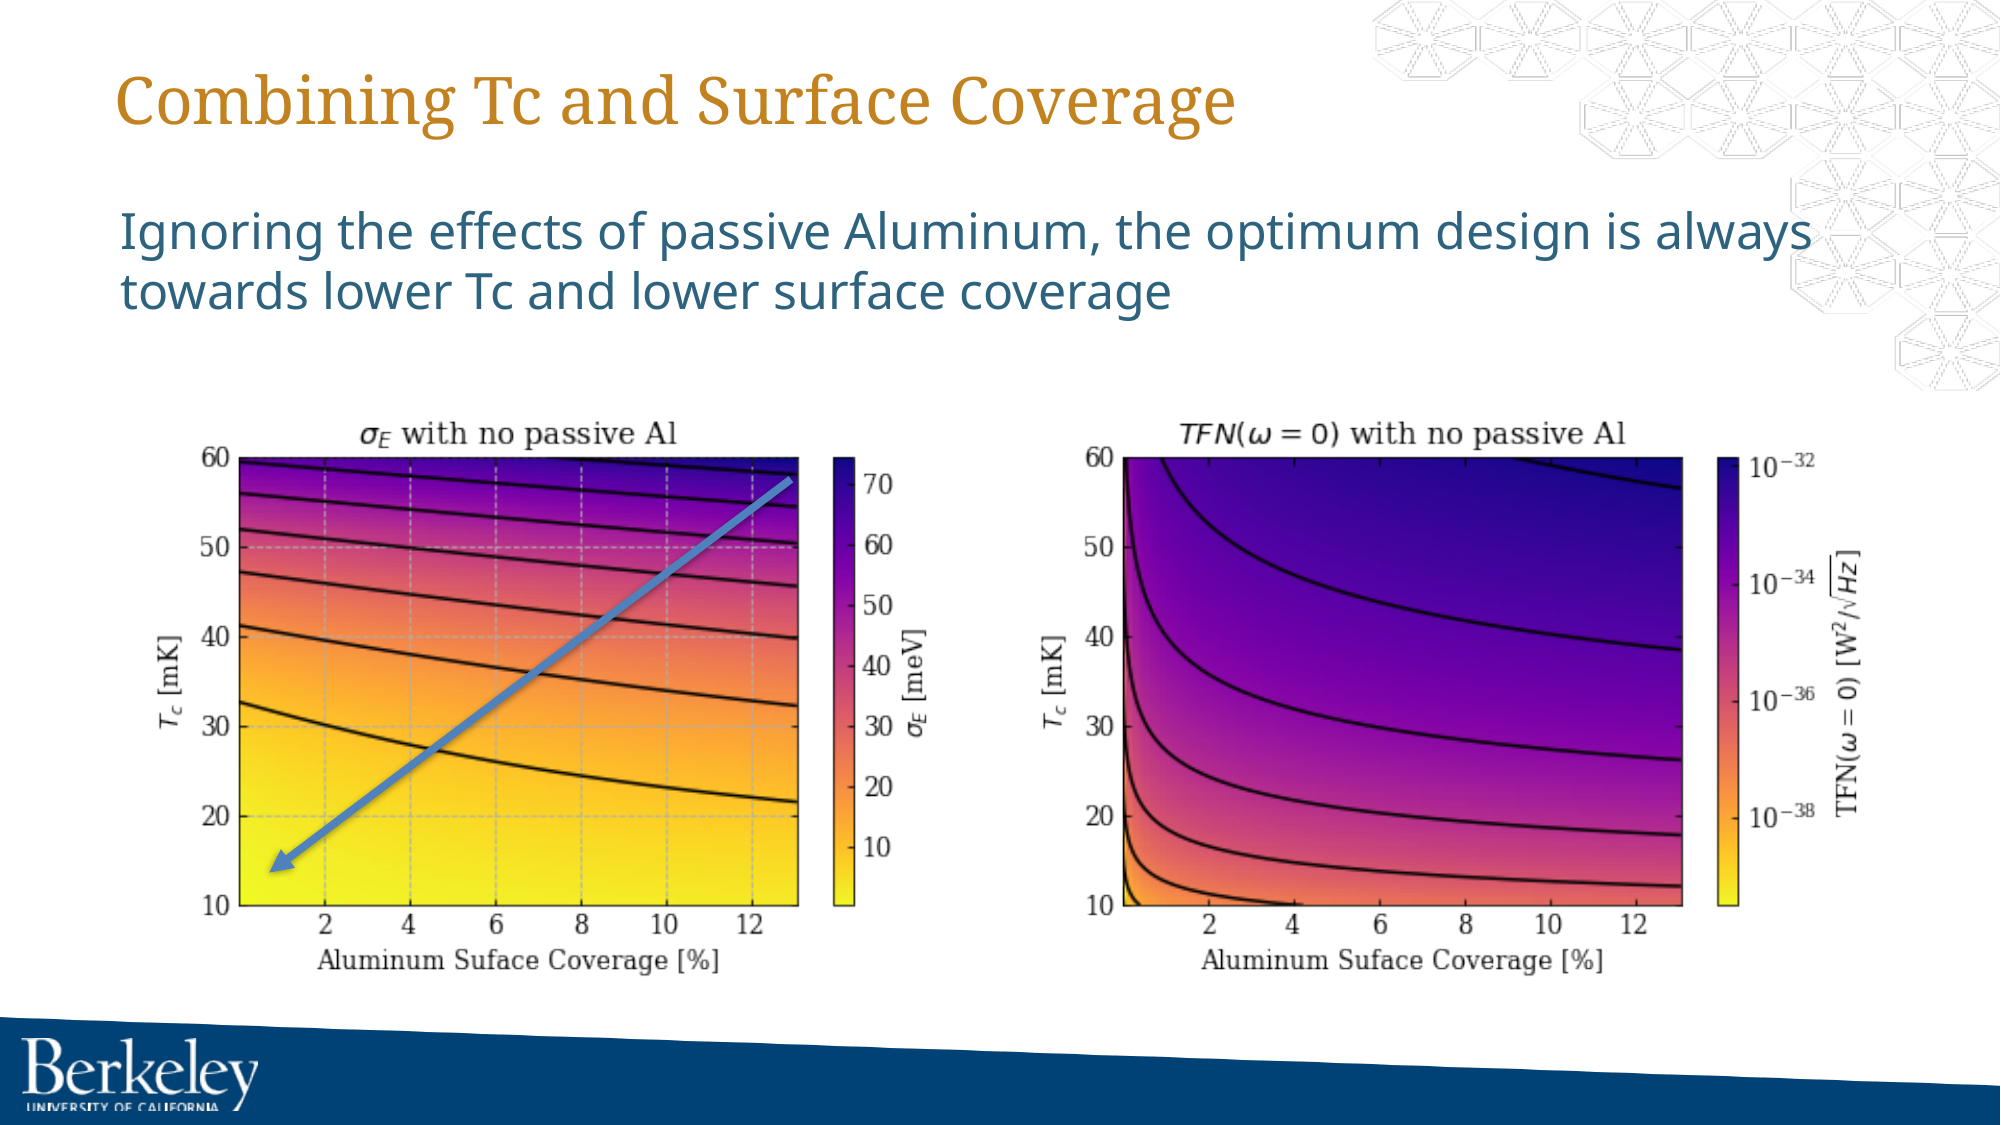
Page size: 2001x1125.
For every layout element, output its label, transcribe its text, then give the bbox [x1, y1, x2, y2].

title Combining Tc and Surface Coverage [99, 3, 1799, 193]
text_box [268, 478, 792, 873]
picture [142, 403, 950, 991]
picture [1026, 403, 1880, 991]
list Ignoring the effects of passive Aluminum, the optimum design is always towards lower Tc and lower surface coverage [105, 192, 1842, 913]
